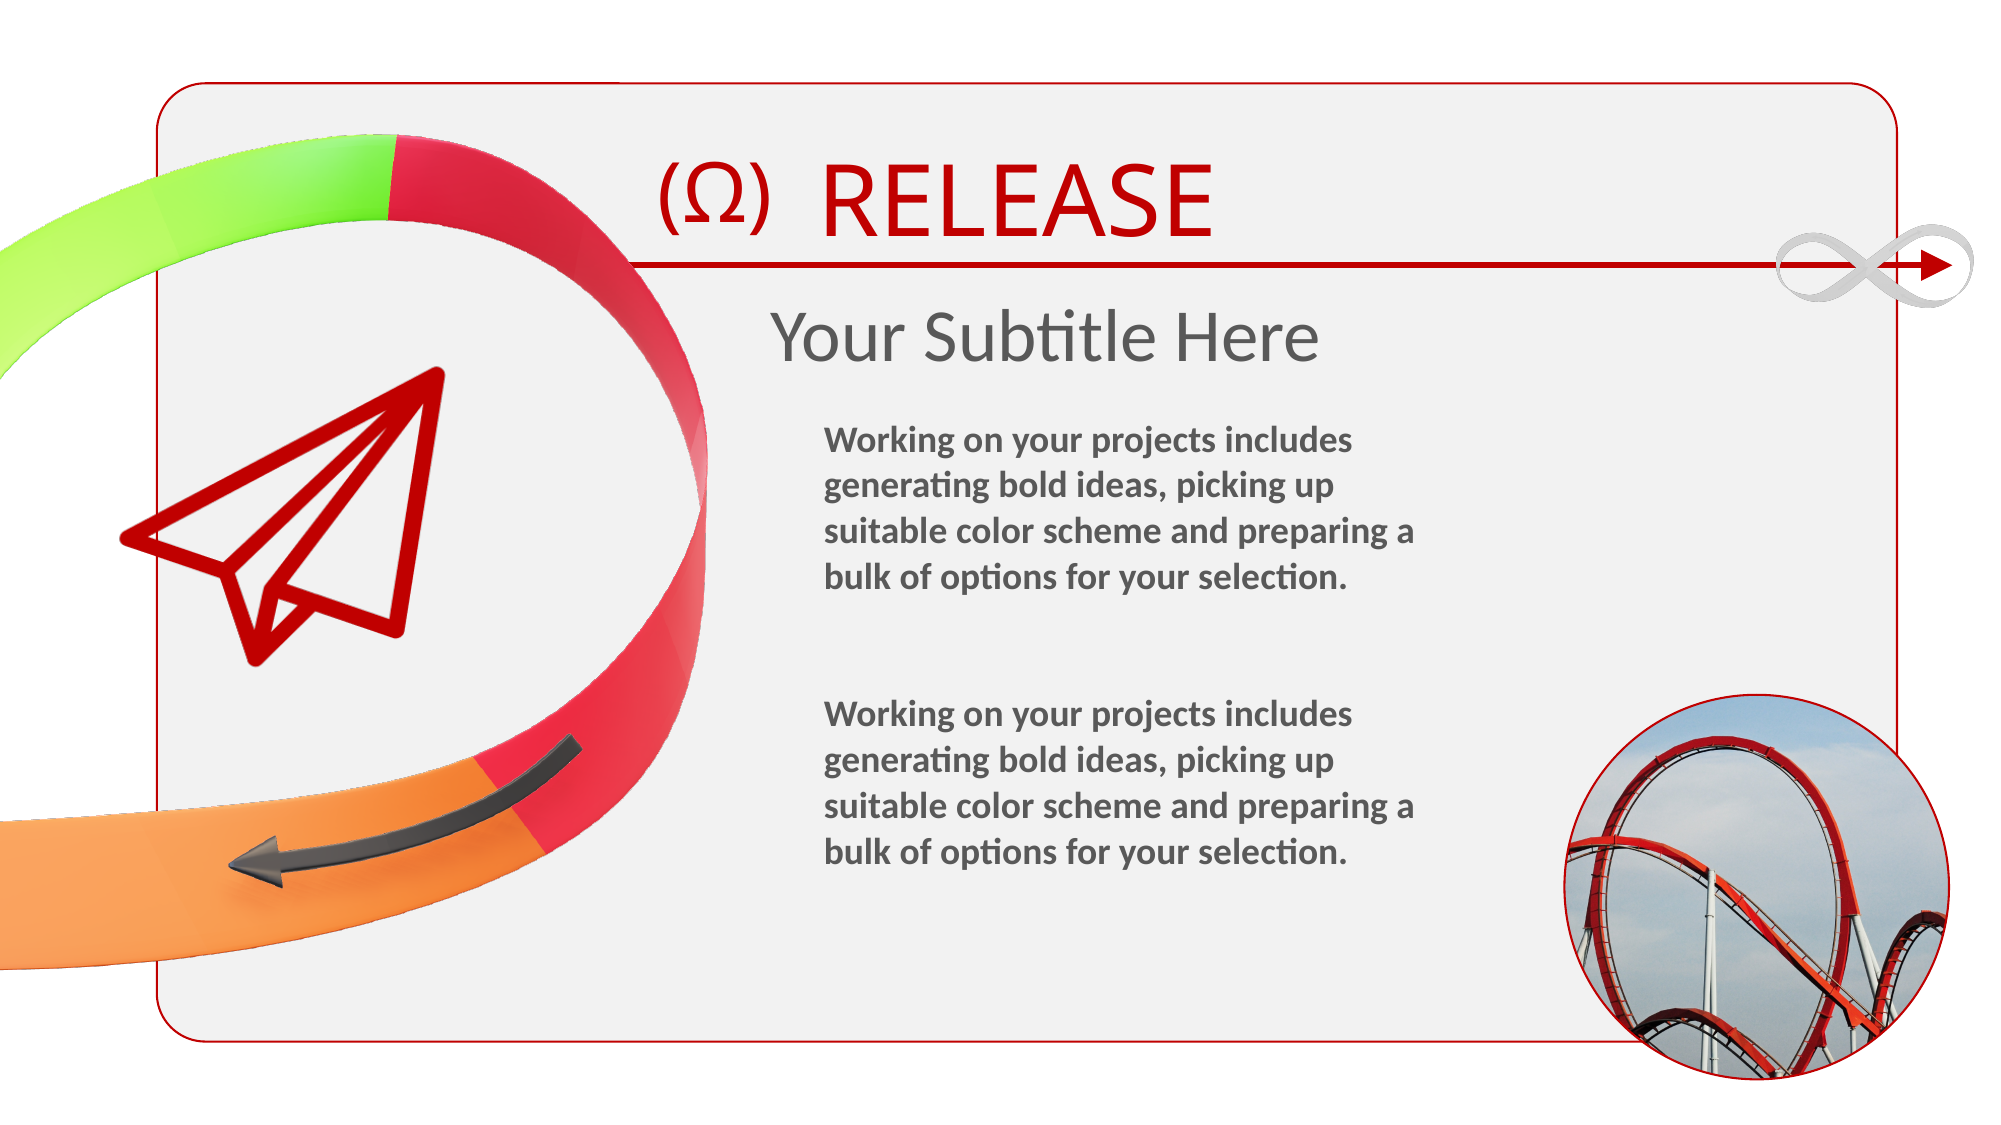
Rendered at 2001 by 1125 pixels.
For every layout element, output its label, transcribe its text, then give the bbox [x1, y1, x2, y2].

text_box [877, 82, 1899, 262]
text_box [877, 268, 1899, 1043]
text_box Working on your projects includes generating bold ideas, picking up suitable color scheme and preparing a bulk of options for your selection. [809, 681, 1458, 926]
text_box Your Subtitle Here [755, 278, 1730, 384]
picture [1775, 222, 1974, 309]
text_box Working on your projects includes generating bold ideas, picking up suitable color scheme and preparing a bulk of options for your selection. [809, 406, 1458, 651]
picture [0, 0, 877, 1125]
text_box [1546, 670, 1968, 1104]
text_box RELEASE [802, 128, 1533, 264]
text_box (Ω) [627, 131, 803, 247]
